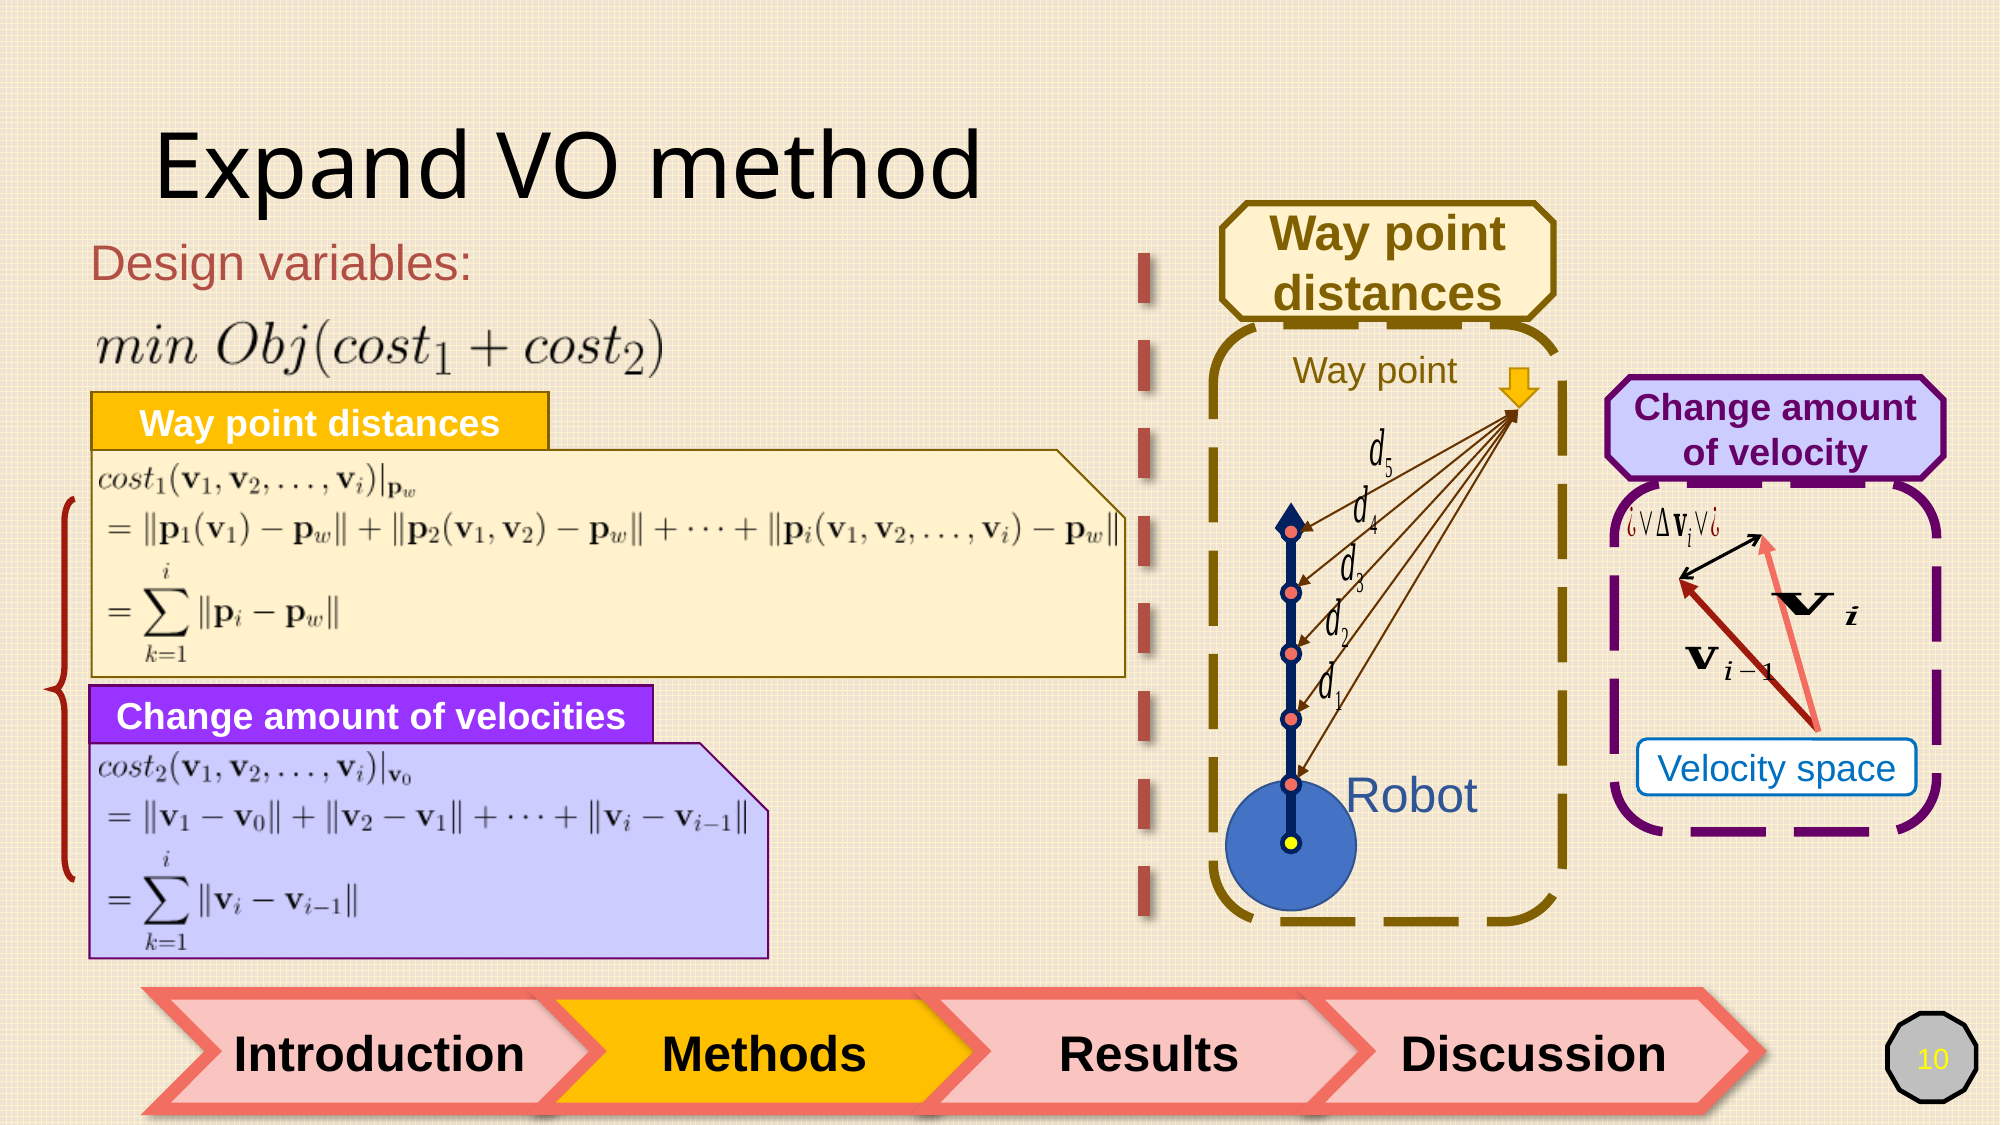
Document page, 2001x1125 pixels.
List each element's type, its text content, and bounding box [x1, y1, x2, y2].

text_box Discussion [1307, 992, 1760, 1110]
picture [99, 463, 1117, 662]
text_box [1625, 377, 1944, 832]
slide_number 10 [1887, 1013, 1977, 1102]
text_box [1213, 203, 1625, 922]
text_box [91, 391, 1126, 678]
text_box Methods [537, 992, 975, 1110]
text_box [89, 685, 769, 959]
picture [97, 319, 662, 378]
picture [99, 751, 746, 950]
text_box [52, 498, 75, 881]
text_box Introduction [152, 992, 590, 1110]
text_box Results [922, 992, 1360, 1110]
title Expand VO method [137, 59, 1863, 278]
